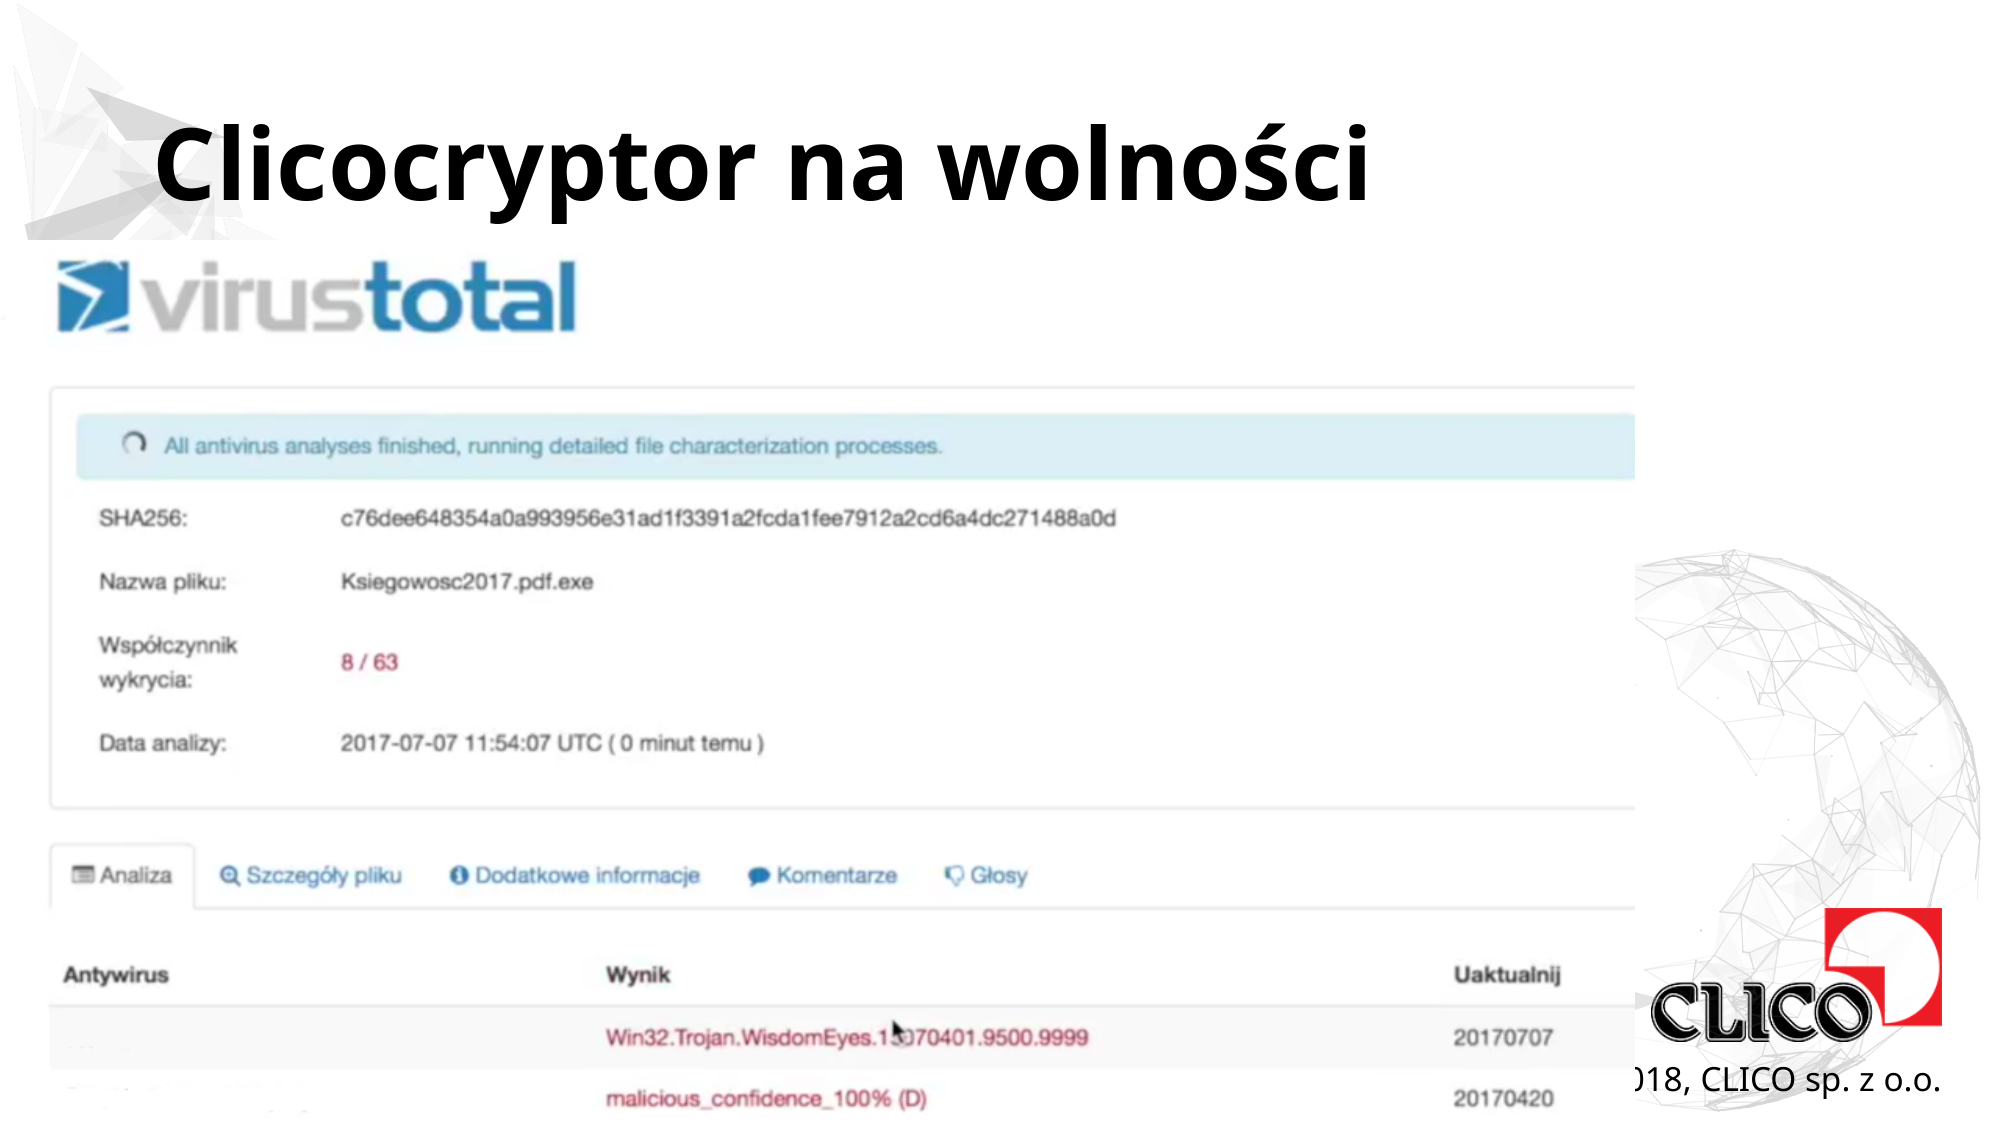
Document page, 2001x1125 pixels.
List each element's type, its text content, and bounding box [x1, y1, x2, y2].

picture [6, 240, 1635, 1125]
title Clicocryptor na wolności [137, 59, 1863, 278]
picture [1651, 908, 1942, 1042]
